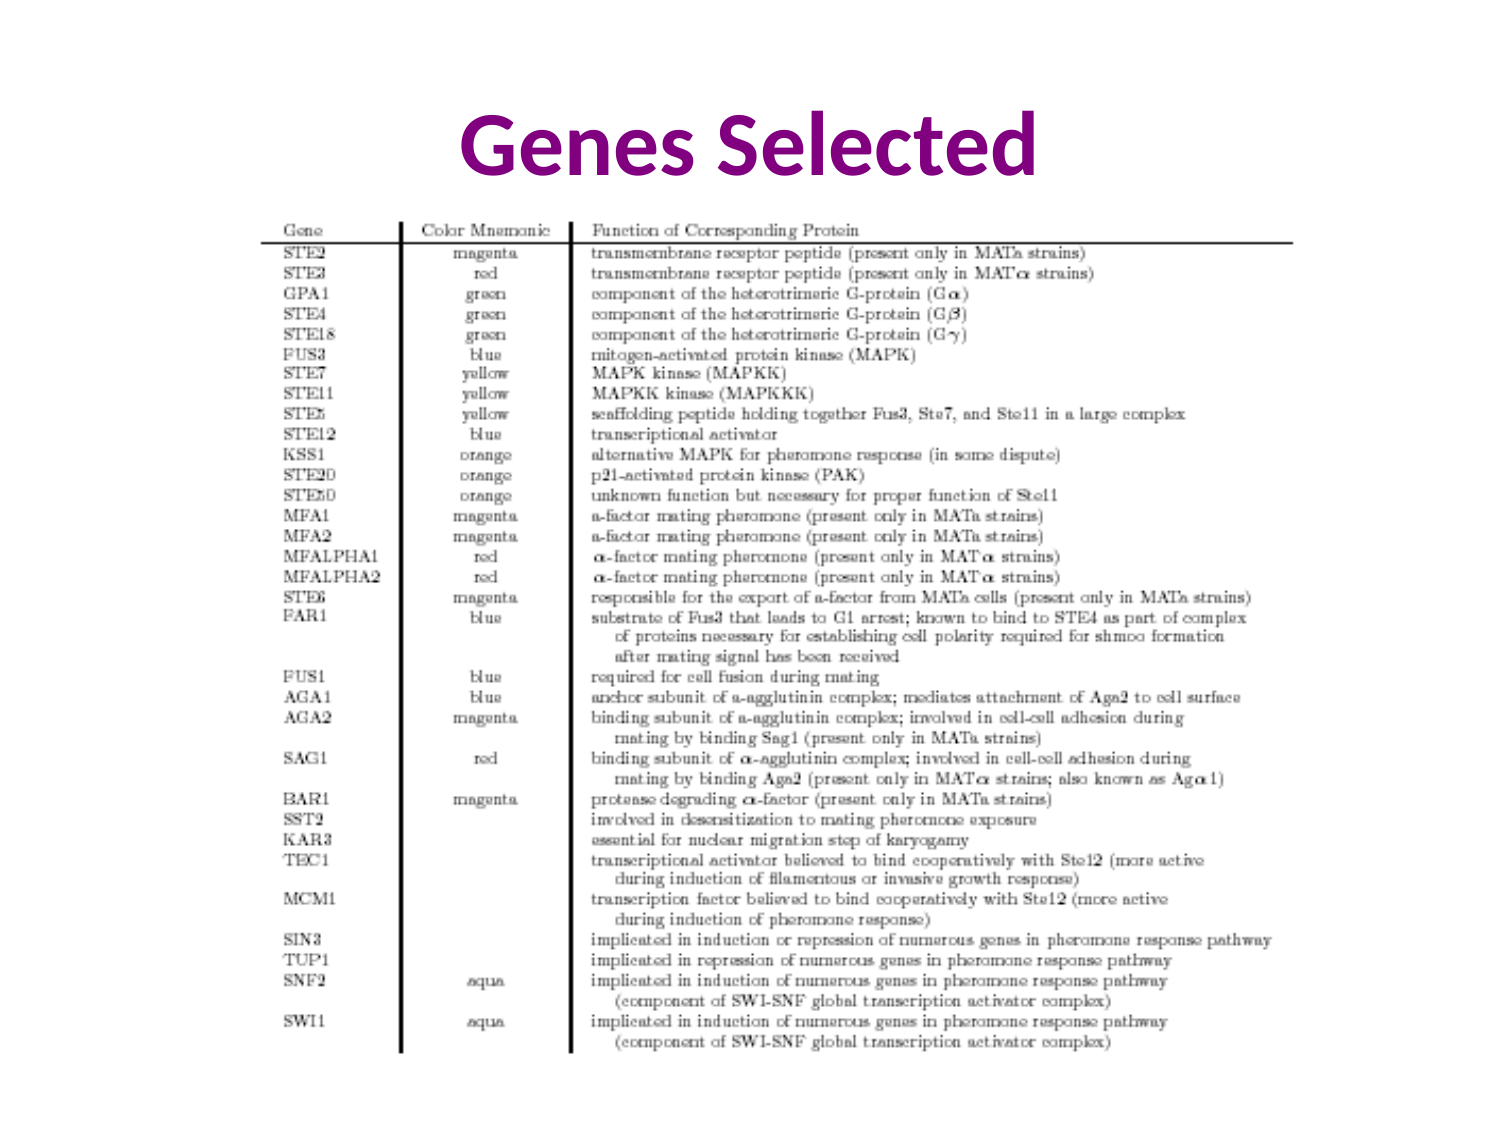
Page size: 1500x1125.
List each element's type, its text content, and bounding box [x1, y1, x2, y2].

title Genes Selected [75, 45, 1425, 233]
picture [253, 207, 1318, 1062]
